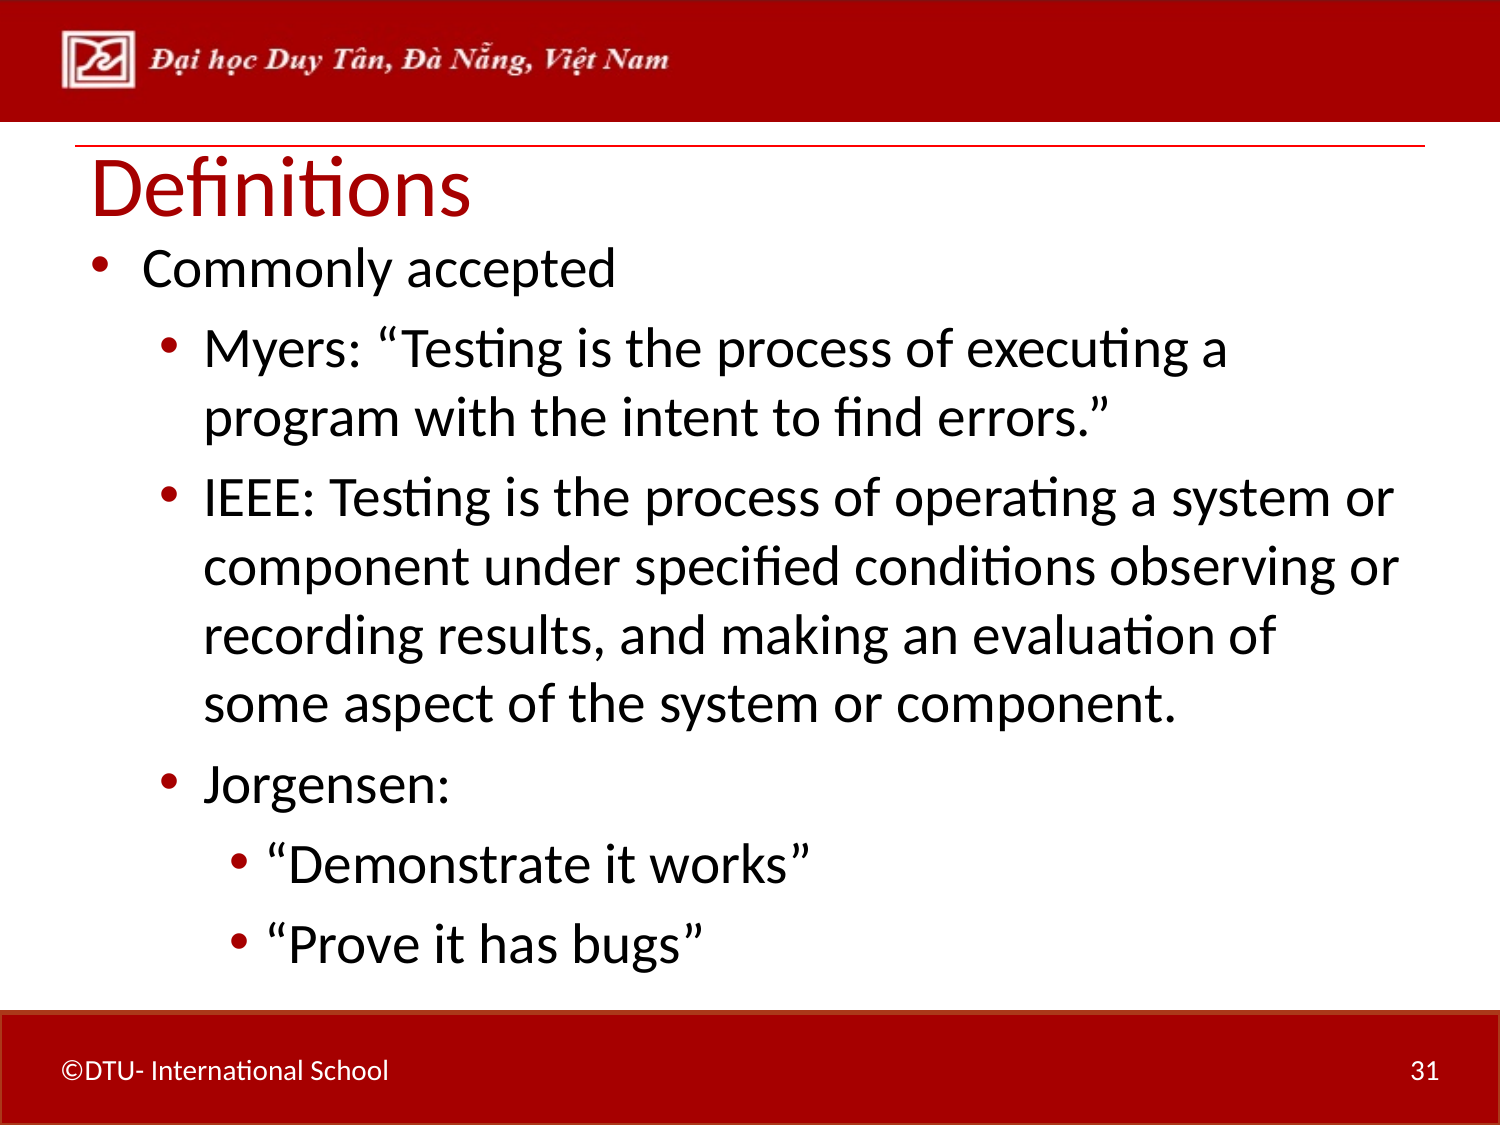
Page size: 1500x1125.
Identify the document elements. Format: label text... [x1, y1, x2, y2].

picture [0, 0, 1500, 122]
list Commonly accepted Myers: “Testing is the process of executing a program with the intent to find errors.” IEEE: Testing is the process of operating a system or component under specified conditions observing or recording results, and making an evaluation of some aspect of the system or component. Jorgensen: “Demonstrate it works” “Prove it has bugs” [75, 222, 1425, 1041]
title Definitions [75, 121, 1425, 222]
